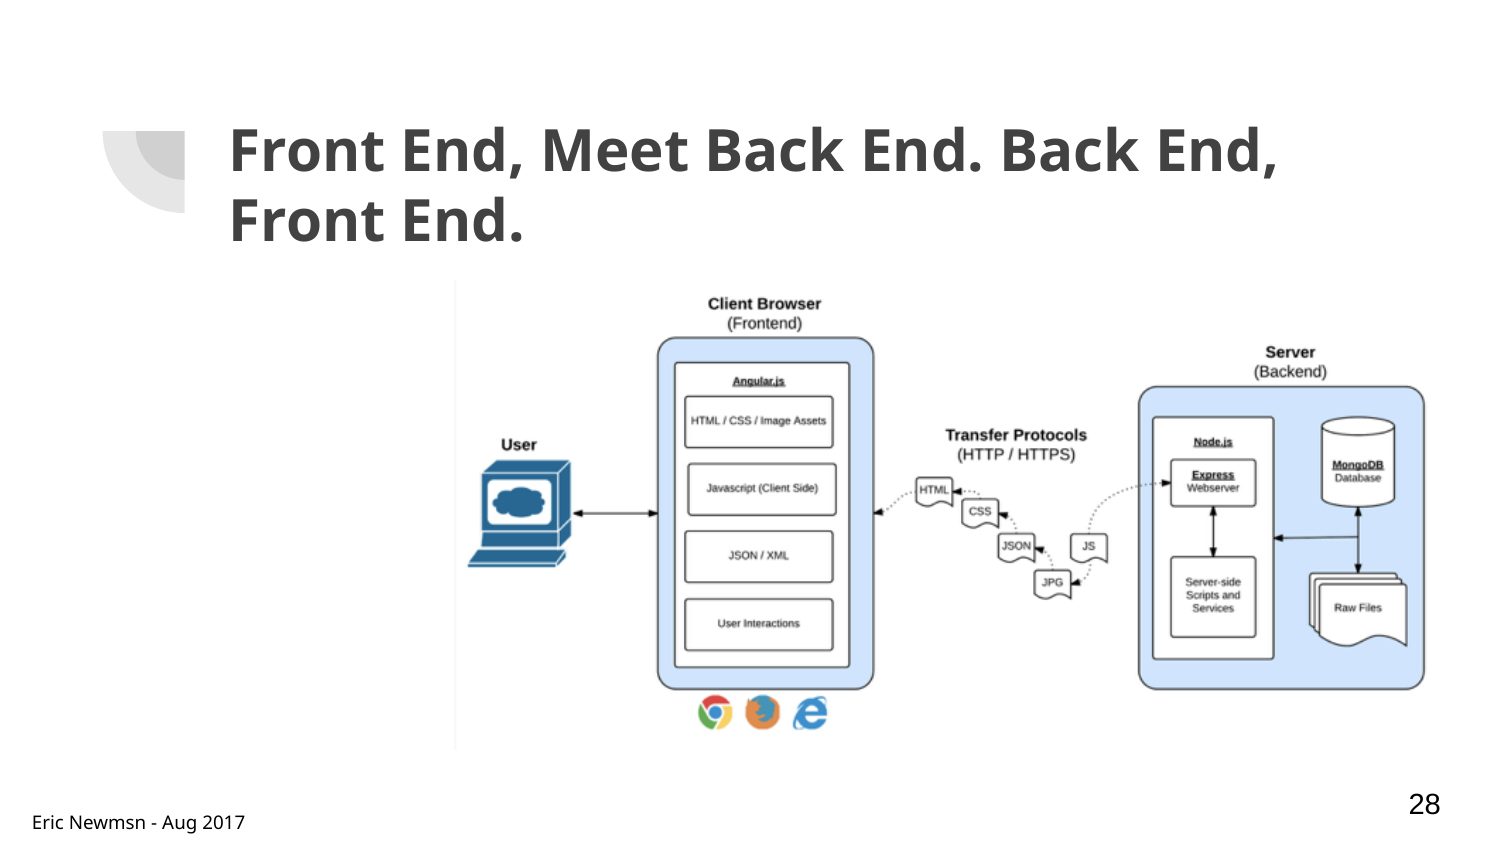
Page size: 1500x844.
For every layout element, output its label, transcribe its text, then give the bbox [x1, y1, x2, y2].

slide_number ‹#› [1393, 763, 1477, 842]
picture [454, 280, 1450, 750]
title Front End, Meet Back End. Back End, Front End. [213, 98, 1368, 263]
